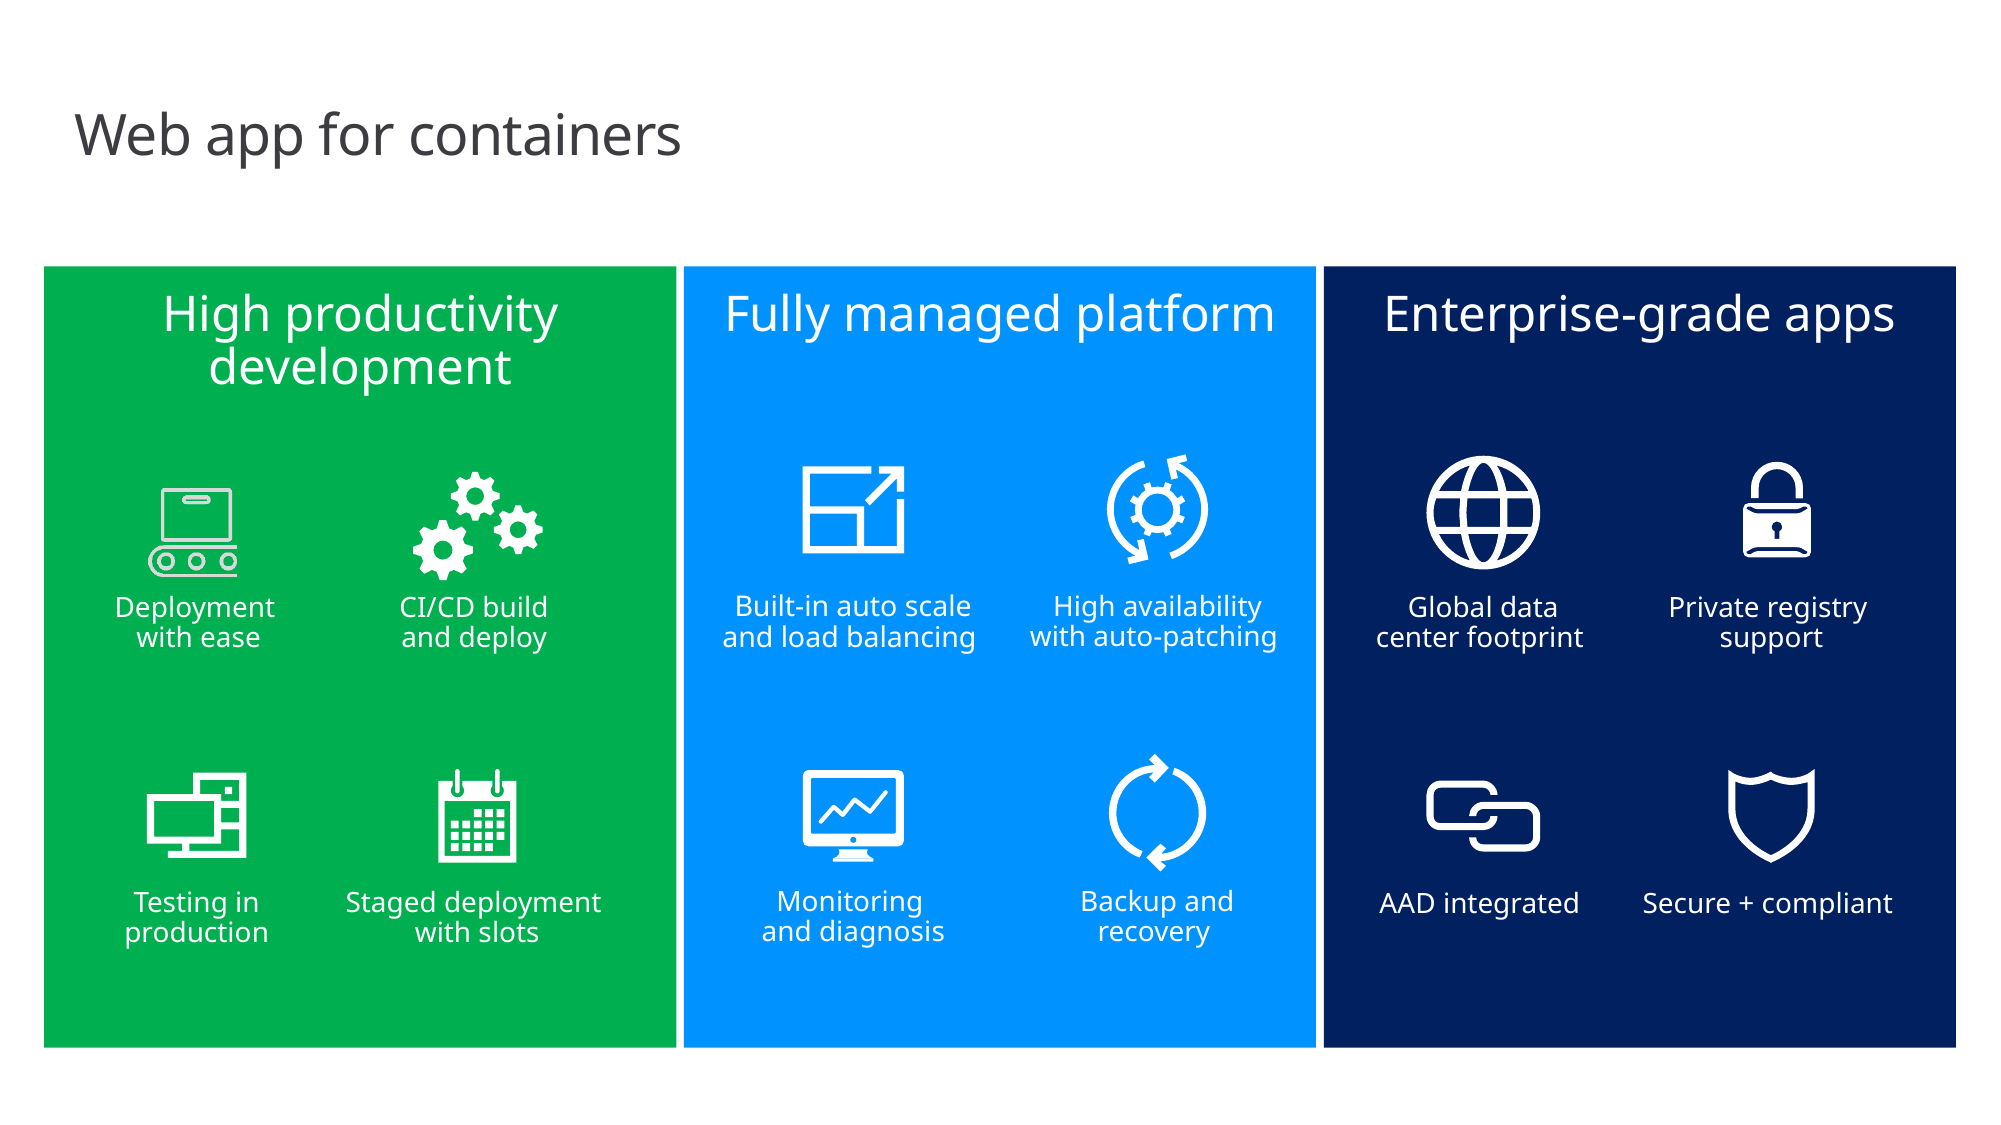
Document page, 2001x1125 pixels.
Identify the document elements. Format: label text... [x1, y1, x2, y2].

title Web app for containers [74, 91, 1930, 225]
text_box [1742, 461, 1812, 558]
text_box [1368, 780, 1599, 928]
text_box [1017, 457, 1298, 663]
text_box Deployment with ease [100, 586, 297, 661]
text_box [710, 466, 997, 664]
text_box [111, 772, 282, 959]
picture [147, 488, 237, 578]
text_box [385, 471, 571, 664]
text_box Enterprise-grade apps [1323, 266, 1956, 1048]
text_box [333, 768, 621, 959]
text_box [1628, 768, 1915, 928]
text_box Fully managed platform [683, 266, 1316, 1048]
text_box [750, 769, 957, 958]
text_box High productivity development [44, 266, 677, 1048]
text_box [1364, 455, 1602, 664]
text_box Private registry support [1653, 586, 1890, 661]
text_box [1068, 753, 1247, 958]
